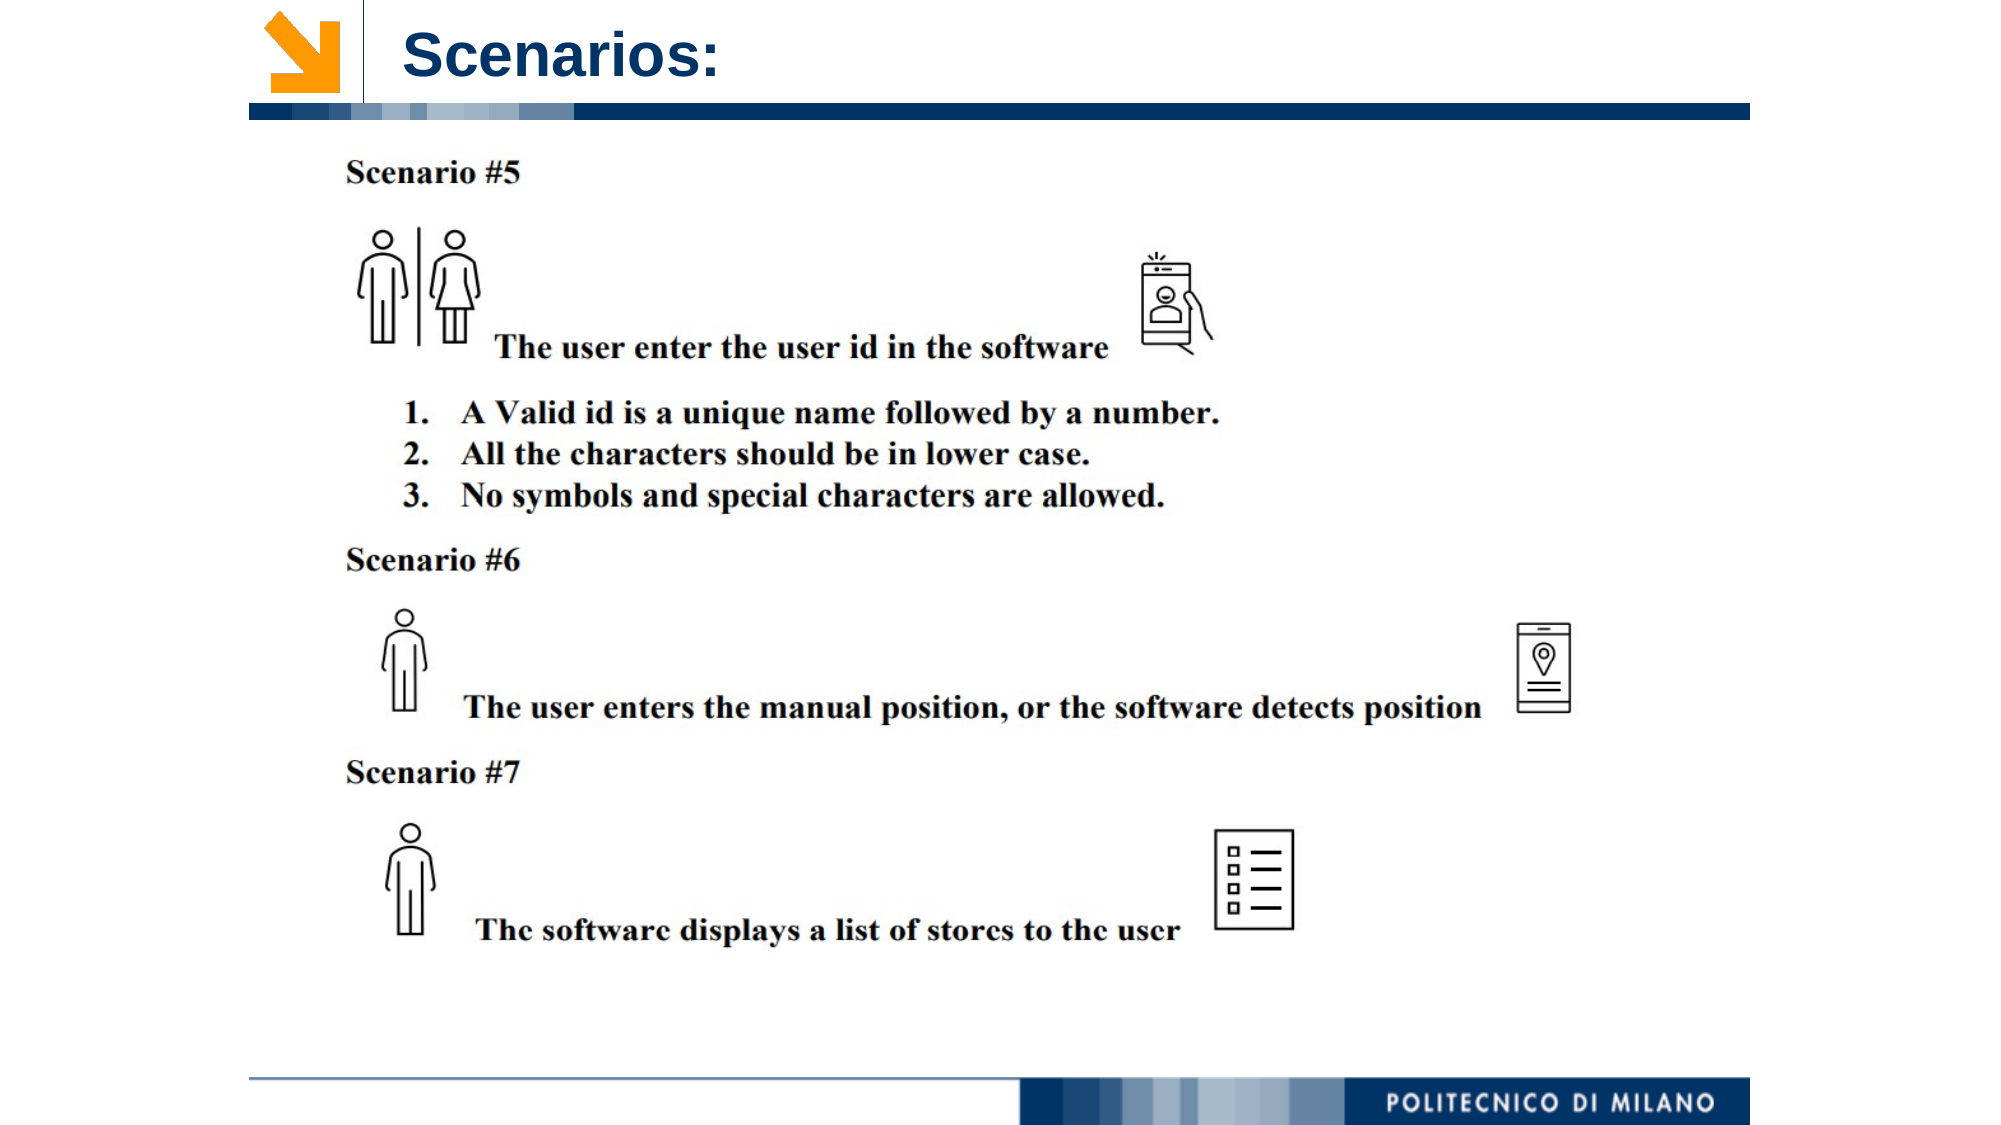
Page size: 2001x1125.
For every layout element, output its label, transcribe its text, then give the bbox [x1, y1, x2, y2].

picture [249, 103, 1751, 120]
title Scenarios: [387, 21, 1723, 101]
picture [263, 129, 1738, 1056]
picture [249, 1077, 1751, 1125]
picture [263, 10, 340, 93]
text_box POLITECNICO DI MILANO [1362, 1071, 1790, 1125]
